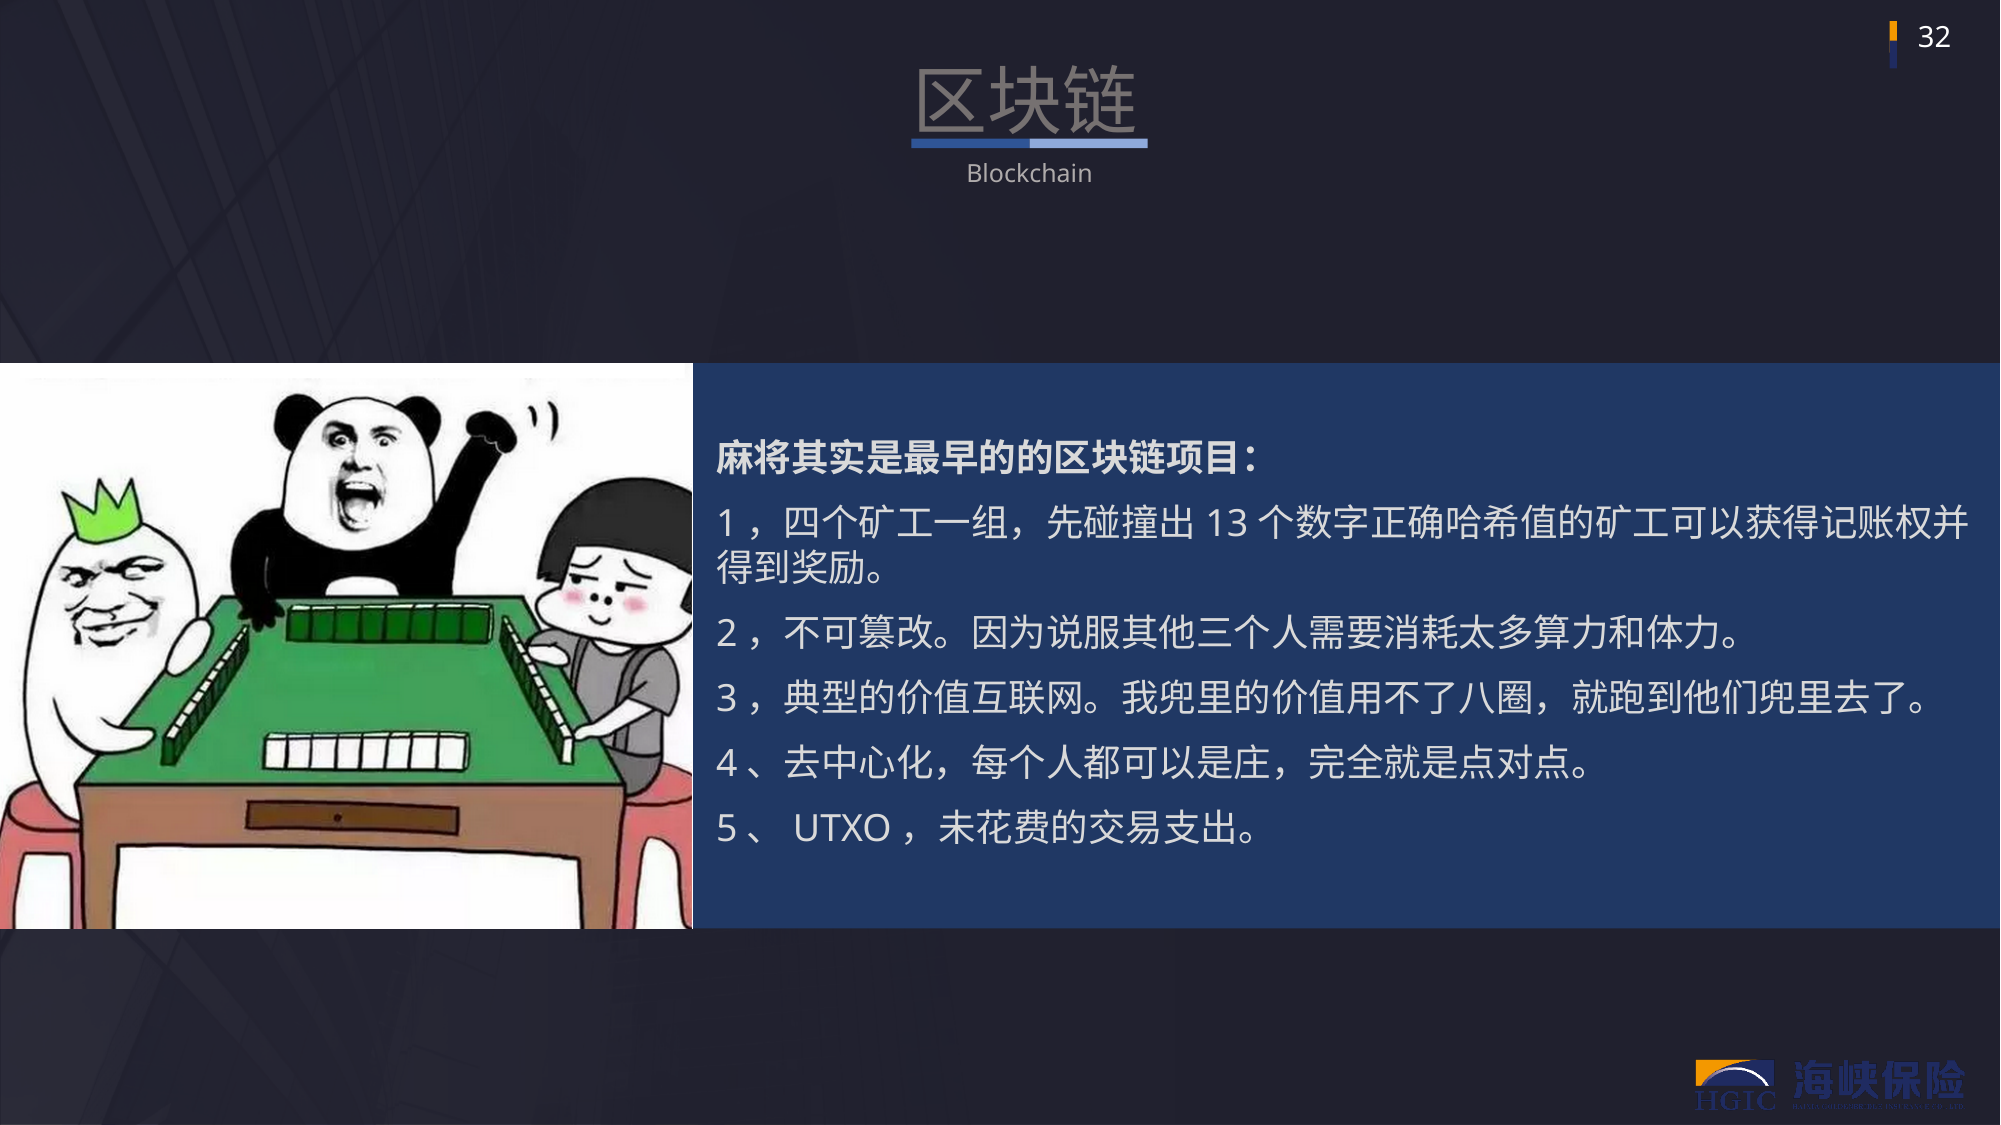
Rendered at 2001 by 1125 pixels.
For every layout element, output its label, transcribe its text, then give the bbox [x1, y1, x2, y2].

text_box 麻将其实是最早的的区块链项目： 1，四个矿工一组，先碰撞出13个数字正确哈希值的矿工可以获得记账权并得到奖励。 2，不可篡改。因为说服其他三个人需要消耗太多算力和体力。 3，典型的价值互联网。我兜里的价值用不了八圈，就跑到他们兜里去了。 ​​​ 4、去中心化，每个人都可以是庄，完全就是点对点。 5、UTXO，未花费的交易支出。 [701, 426, 1991, 914]
picture [0, 0, 2000, 1125]
text_box 区块链 [597, 1, 1454, 152]
text_box [691, 362, 2000, 929]
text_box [911, 138, 1148, 149]
text_box Blockchain [792, 142, 1267, 202]
